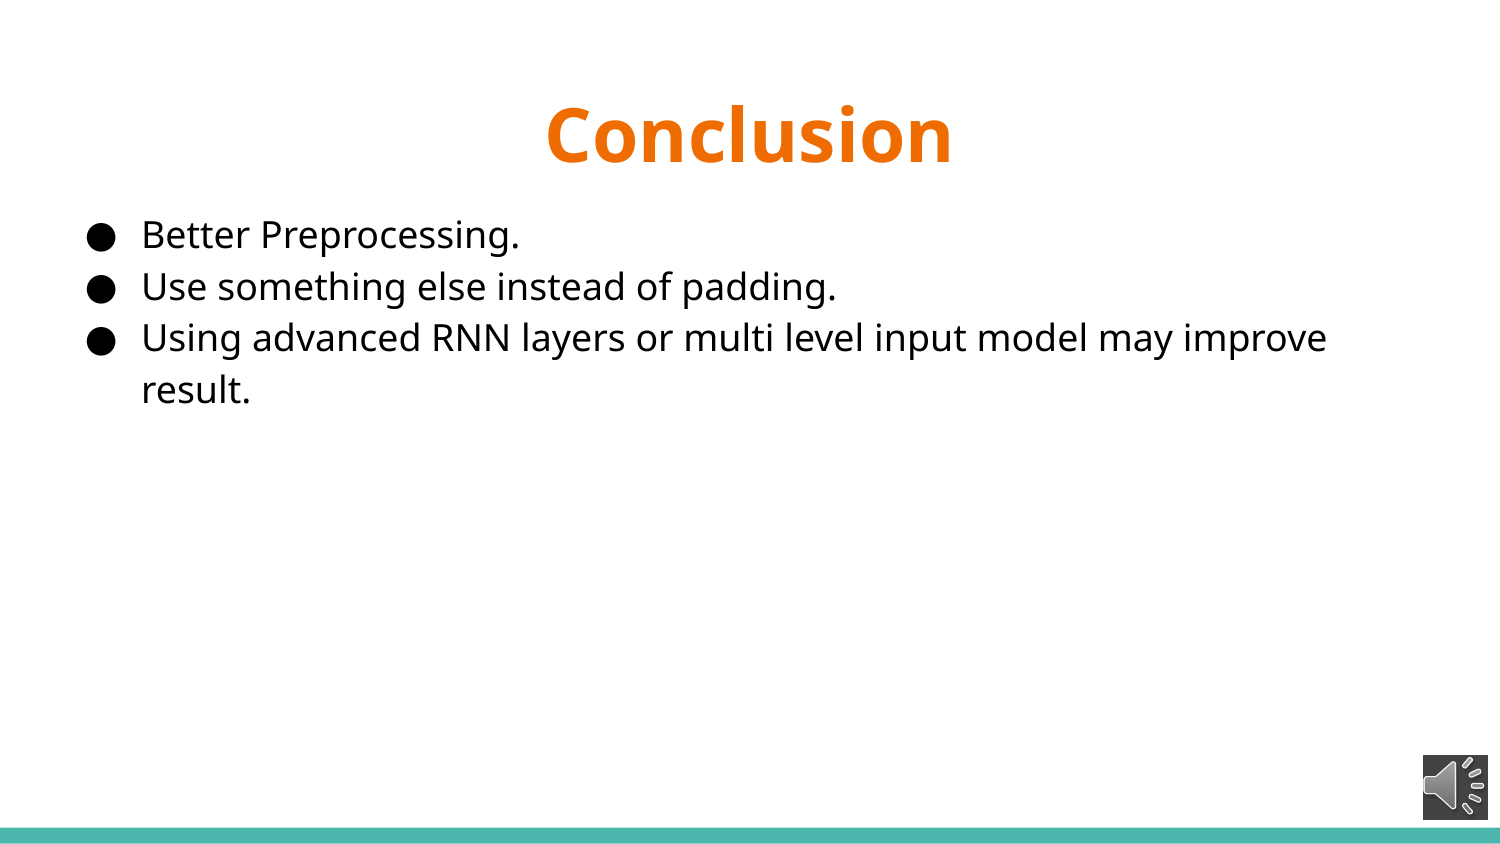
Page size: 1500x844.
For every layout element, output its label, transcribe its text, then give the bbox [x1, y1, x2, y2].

title Conclusion [51, 72, 1449, 189]
list Better Preprocessing. Use something else instead of padding. Using advanced RNN layers or multi level input model may improve result. [51, 189, 1449, 422]
picture [1422, 754, 1489, 821]
